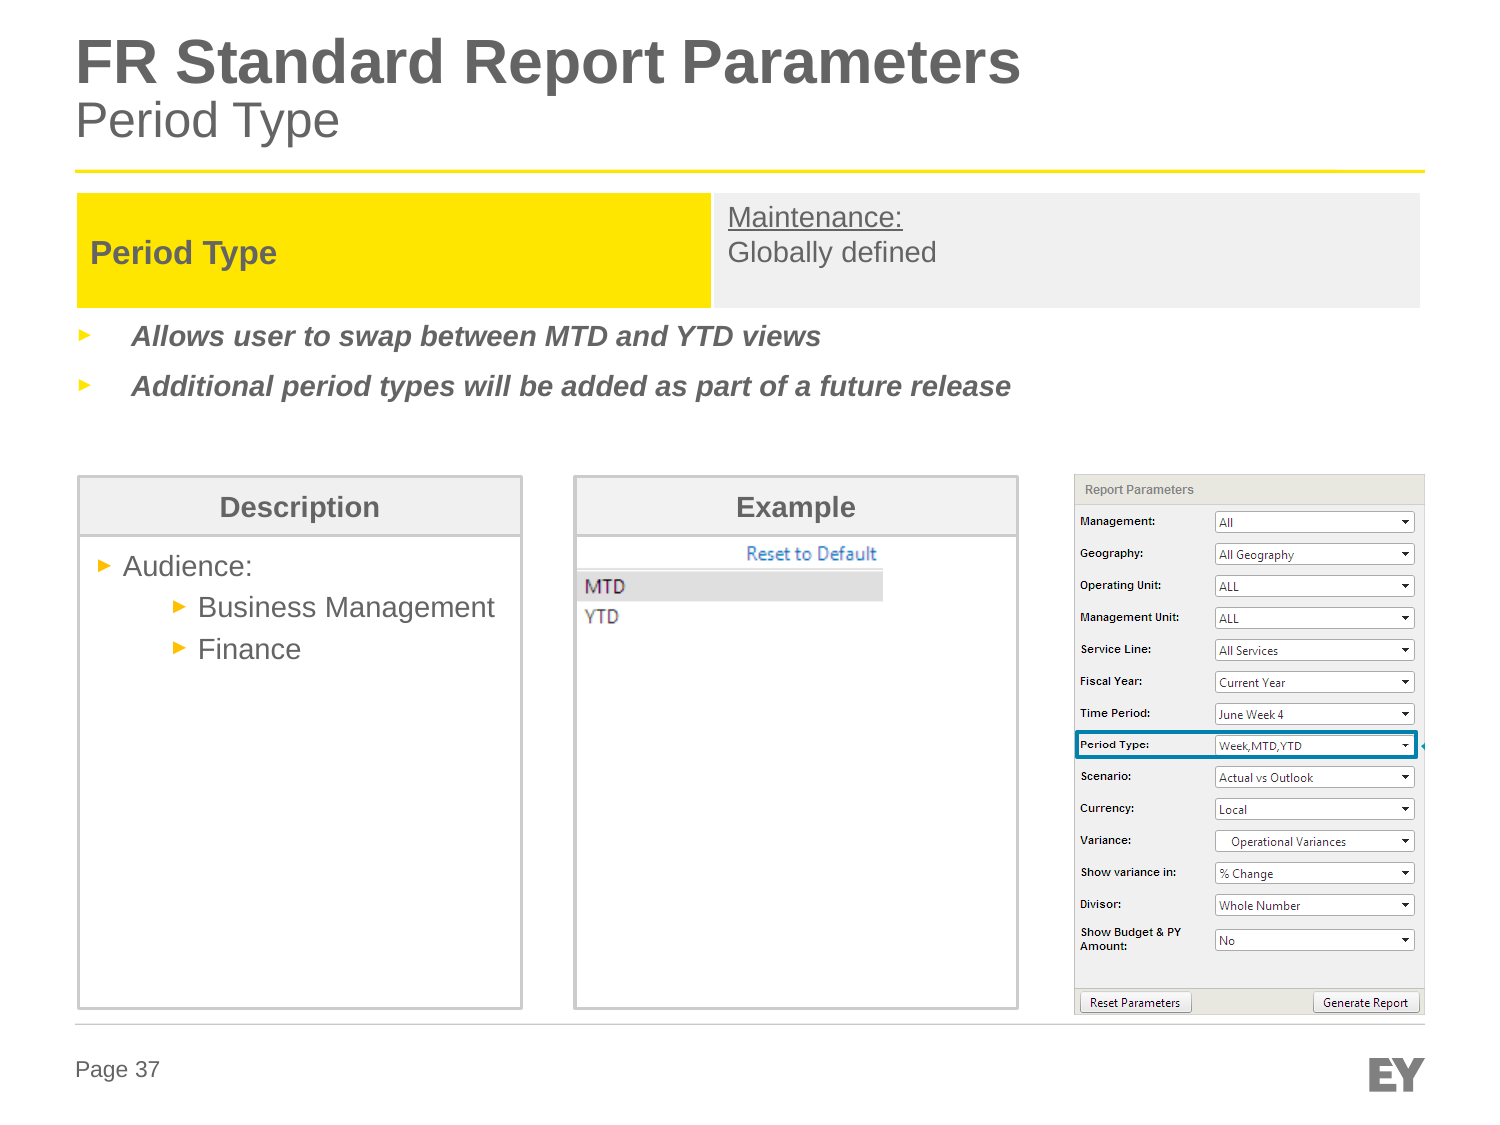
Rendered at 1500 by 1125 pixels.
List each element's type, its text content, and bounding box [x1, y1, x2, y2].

text_box [573, 534, 1019, 1010]
list Allows user to swap between MTD and YTD views Additional period types will be added as part of a future release [74, 319, 1426, 457]
text_box Example [573, 475, 1019, 534]
title FR Standard Report Parameters Period Type [75, 32, 1425, 175]
picture [1080, 735, 1413, 754]
text_box Maintenance: Globally defined [710, 190, 1423, 312]
picture [577, 537, 883, 630]
text_box Audience: Business Management Finance [77, 534, 523, 1010]
text_box Period Type [73, 190, 710, 312]
picture [1074, 474, 1426, 1016]
text_box Description [77, 475, 523, 534]
